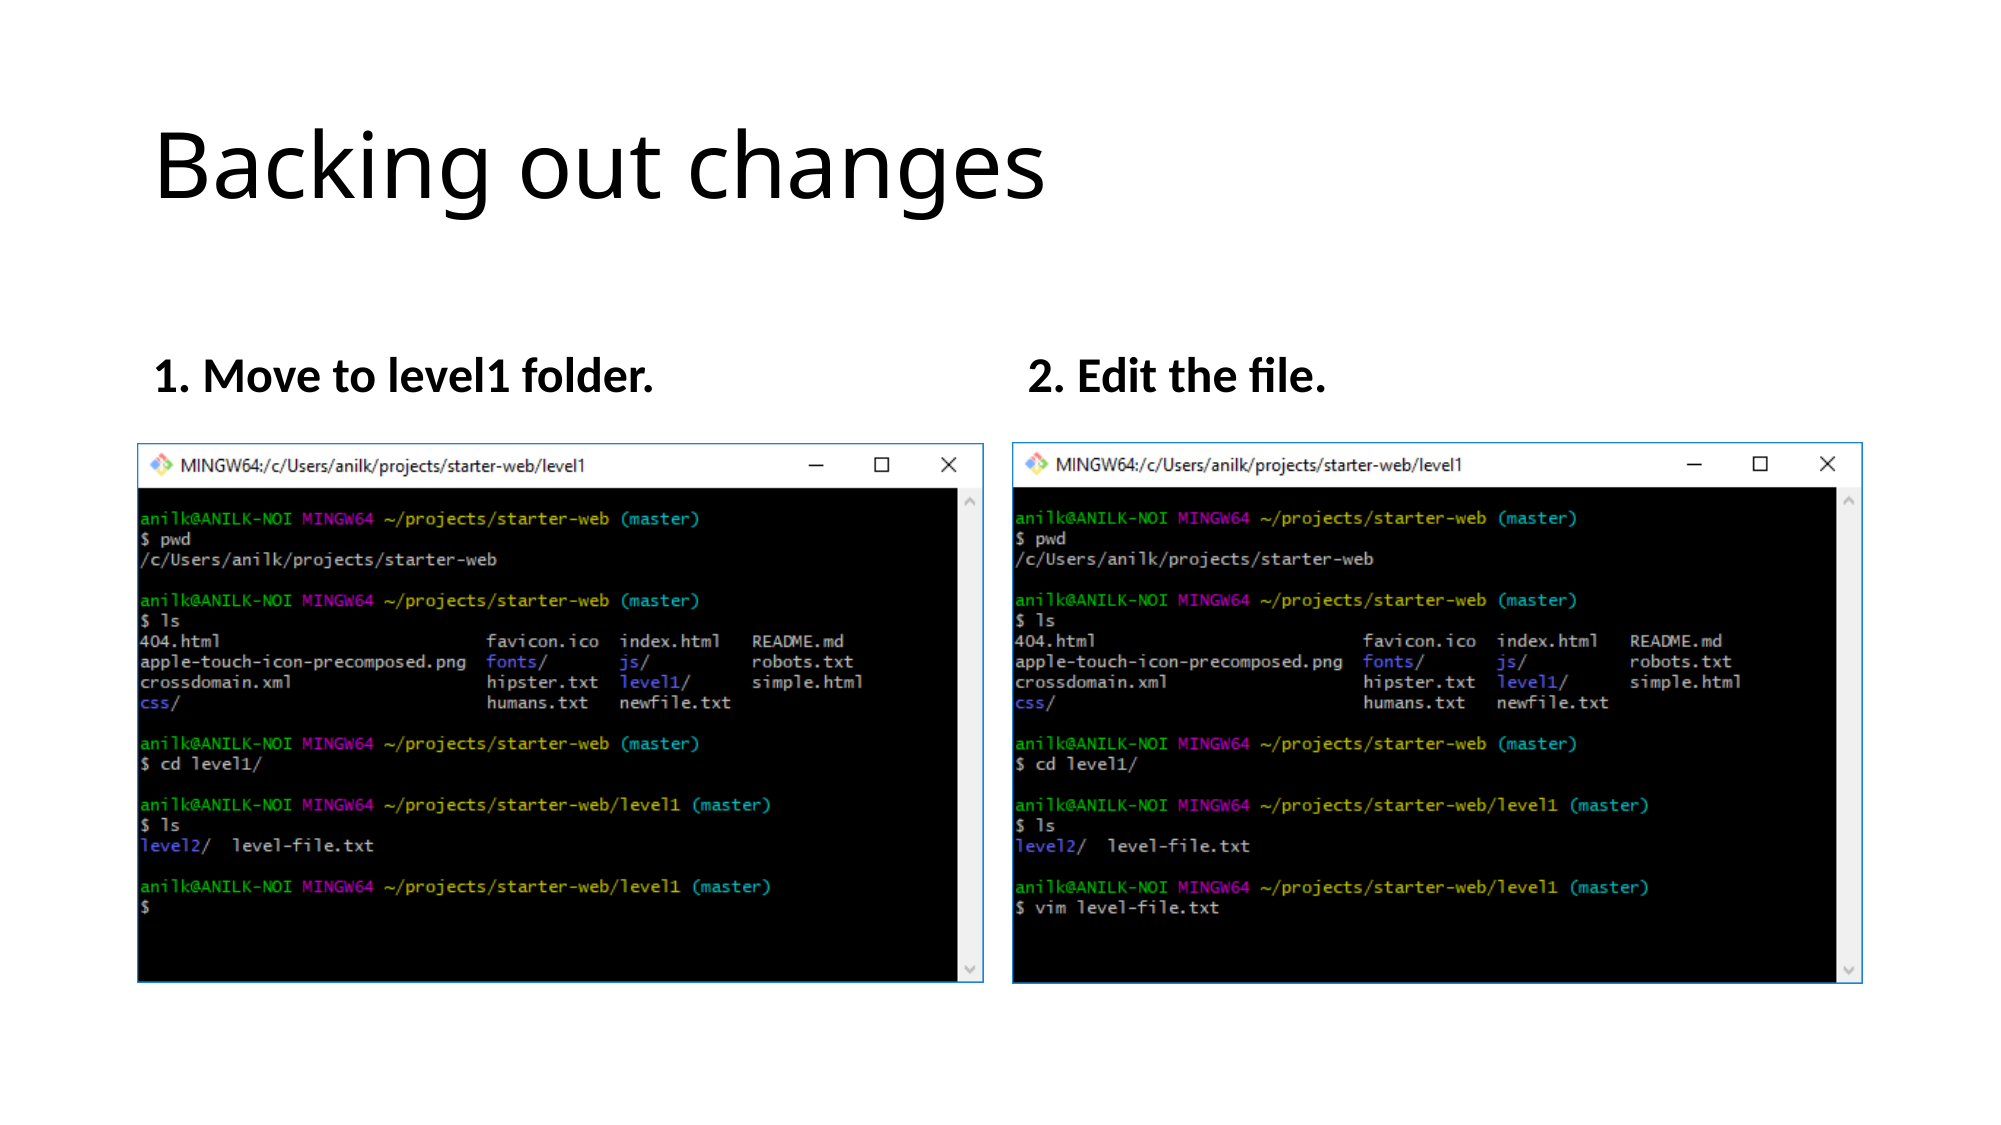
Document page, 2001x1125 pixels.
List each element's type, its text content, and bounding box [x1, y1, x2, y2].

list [137, 443, 984, 983]
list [1012, 442, 1863, 984]
list 2. Edit the file. [1012, 275, 1863, 411]
list 1. Move to level1 folder. [137, 275, 984, 411]
title Backing out changes [137, 59, 1863, 278]
